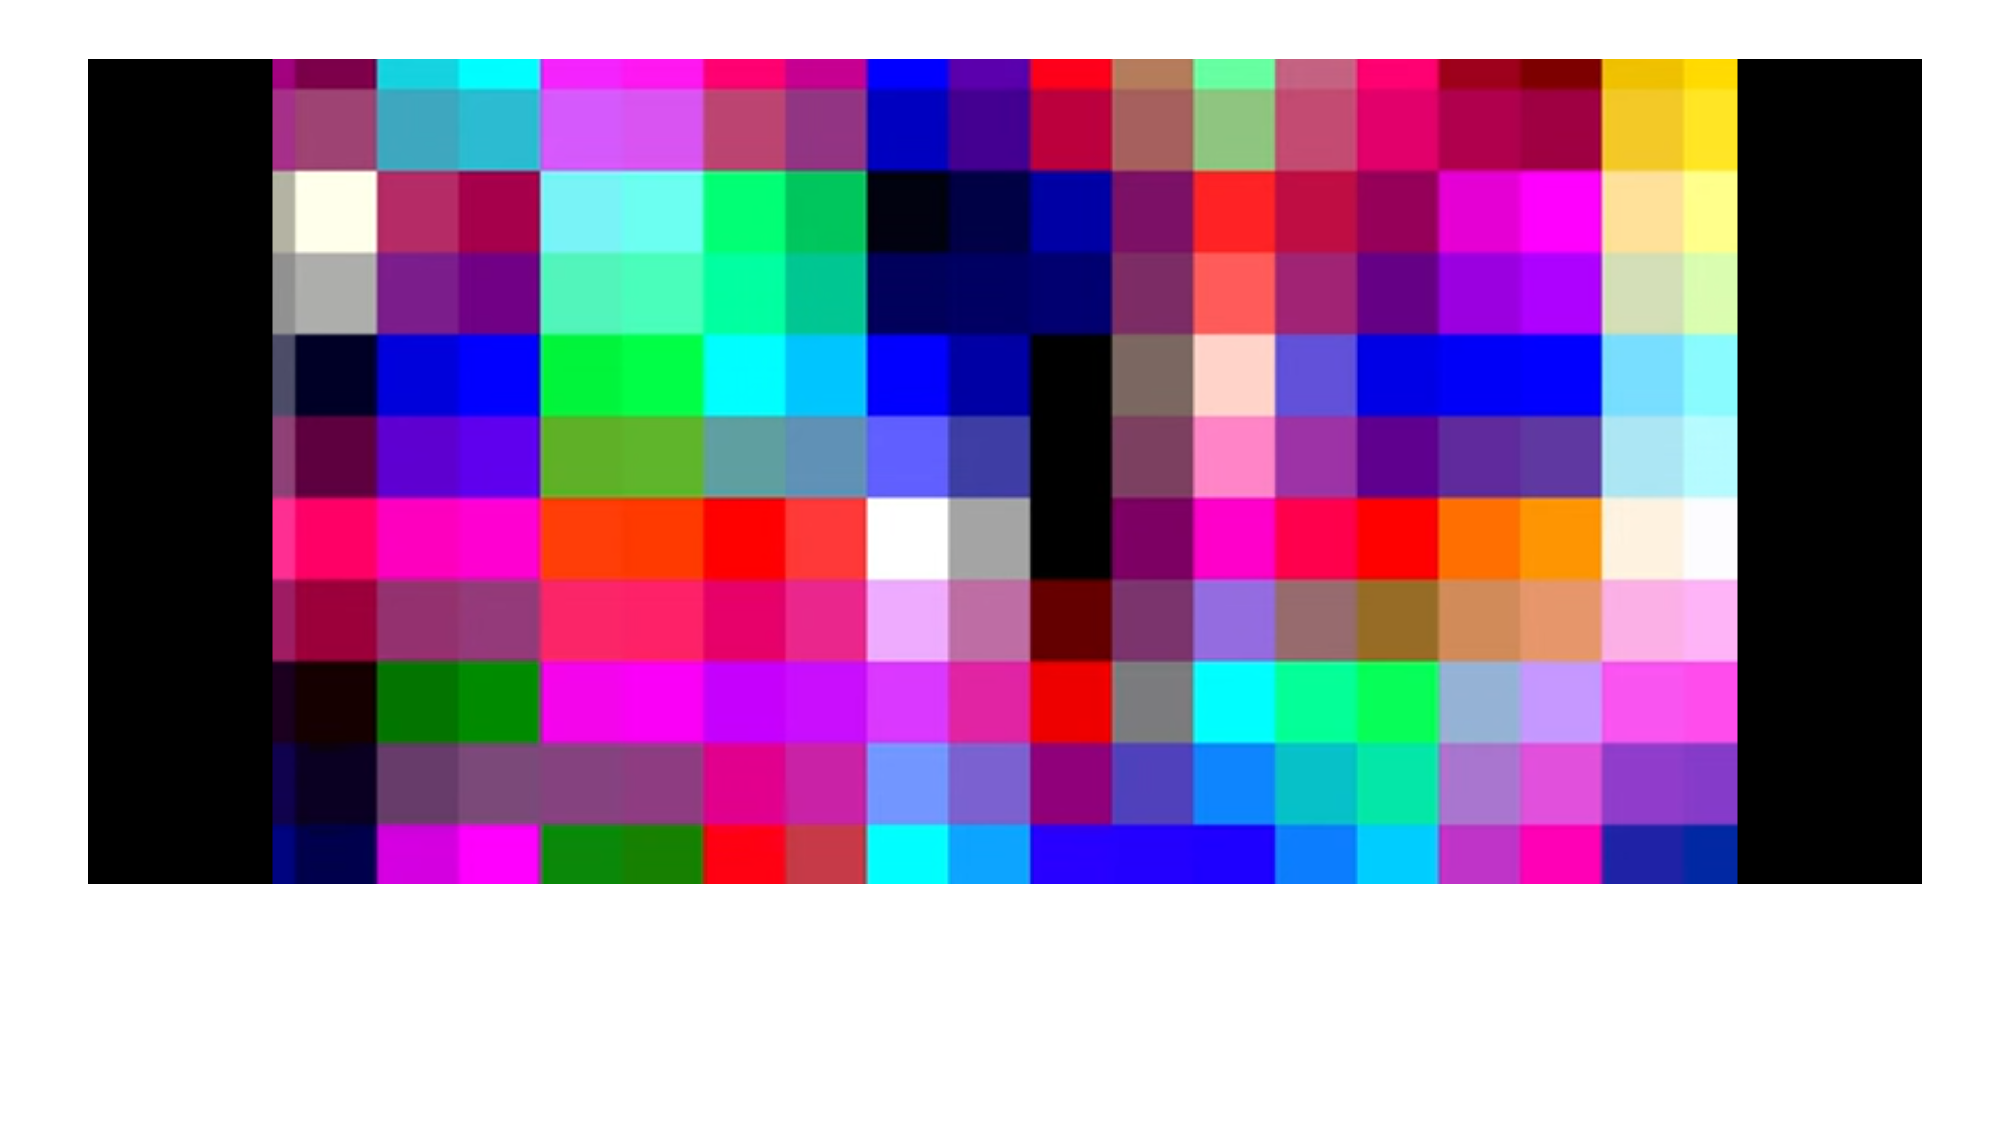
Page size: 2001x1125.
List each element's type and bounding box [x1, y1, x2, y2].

list [88, 59, 1922, 884]
